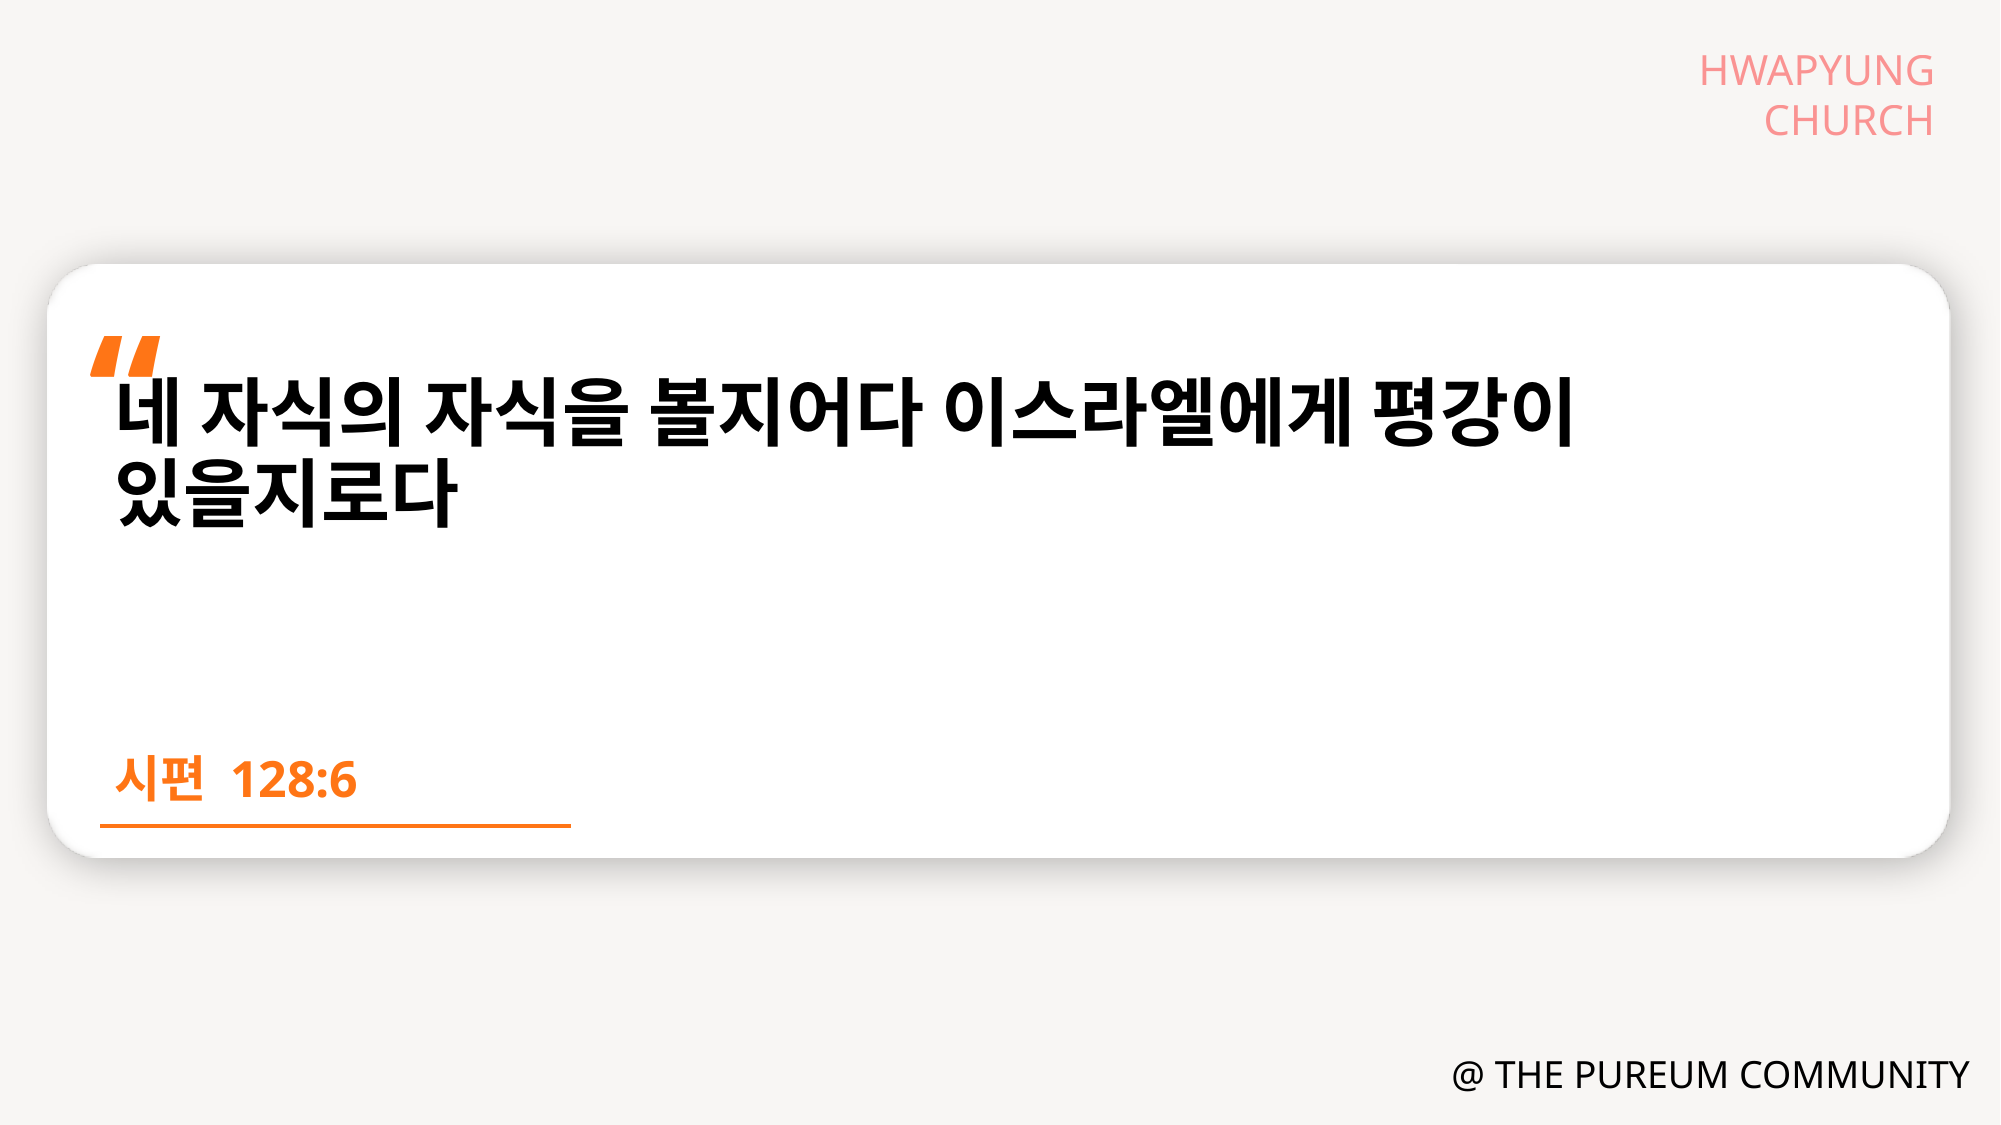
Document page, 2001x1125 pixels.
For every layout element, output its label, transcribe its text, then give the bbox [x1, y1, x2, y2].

list 시편 128:6 [100, 746, 699, 825]
list 네 자식의 자식을 볼지어다 이스라엘에게 평강이 있을지로다 [100, 368, 1905, 715]
